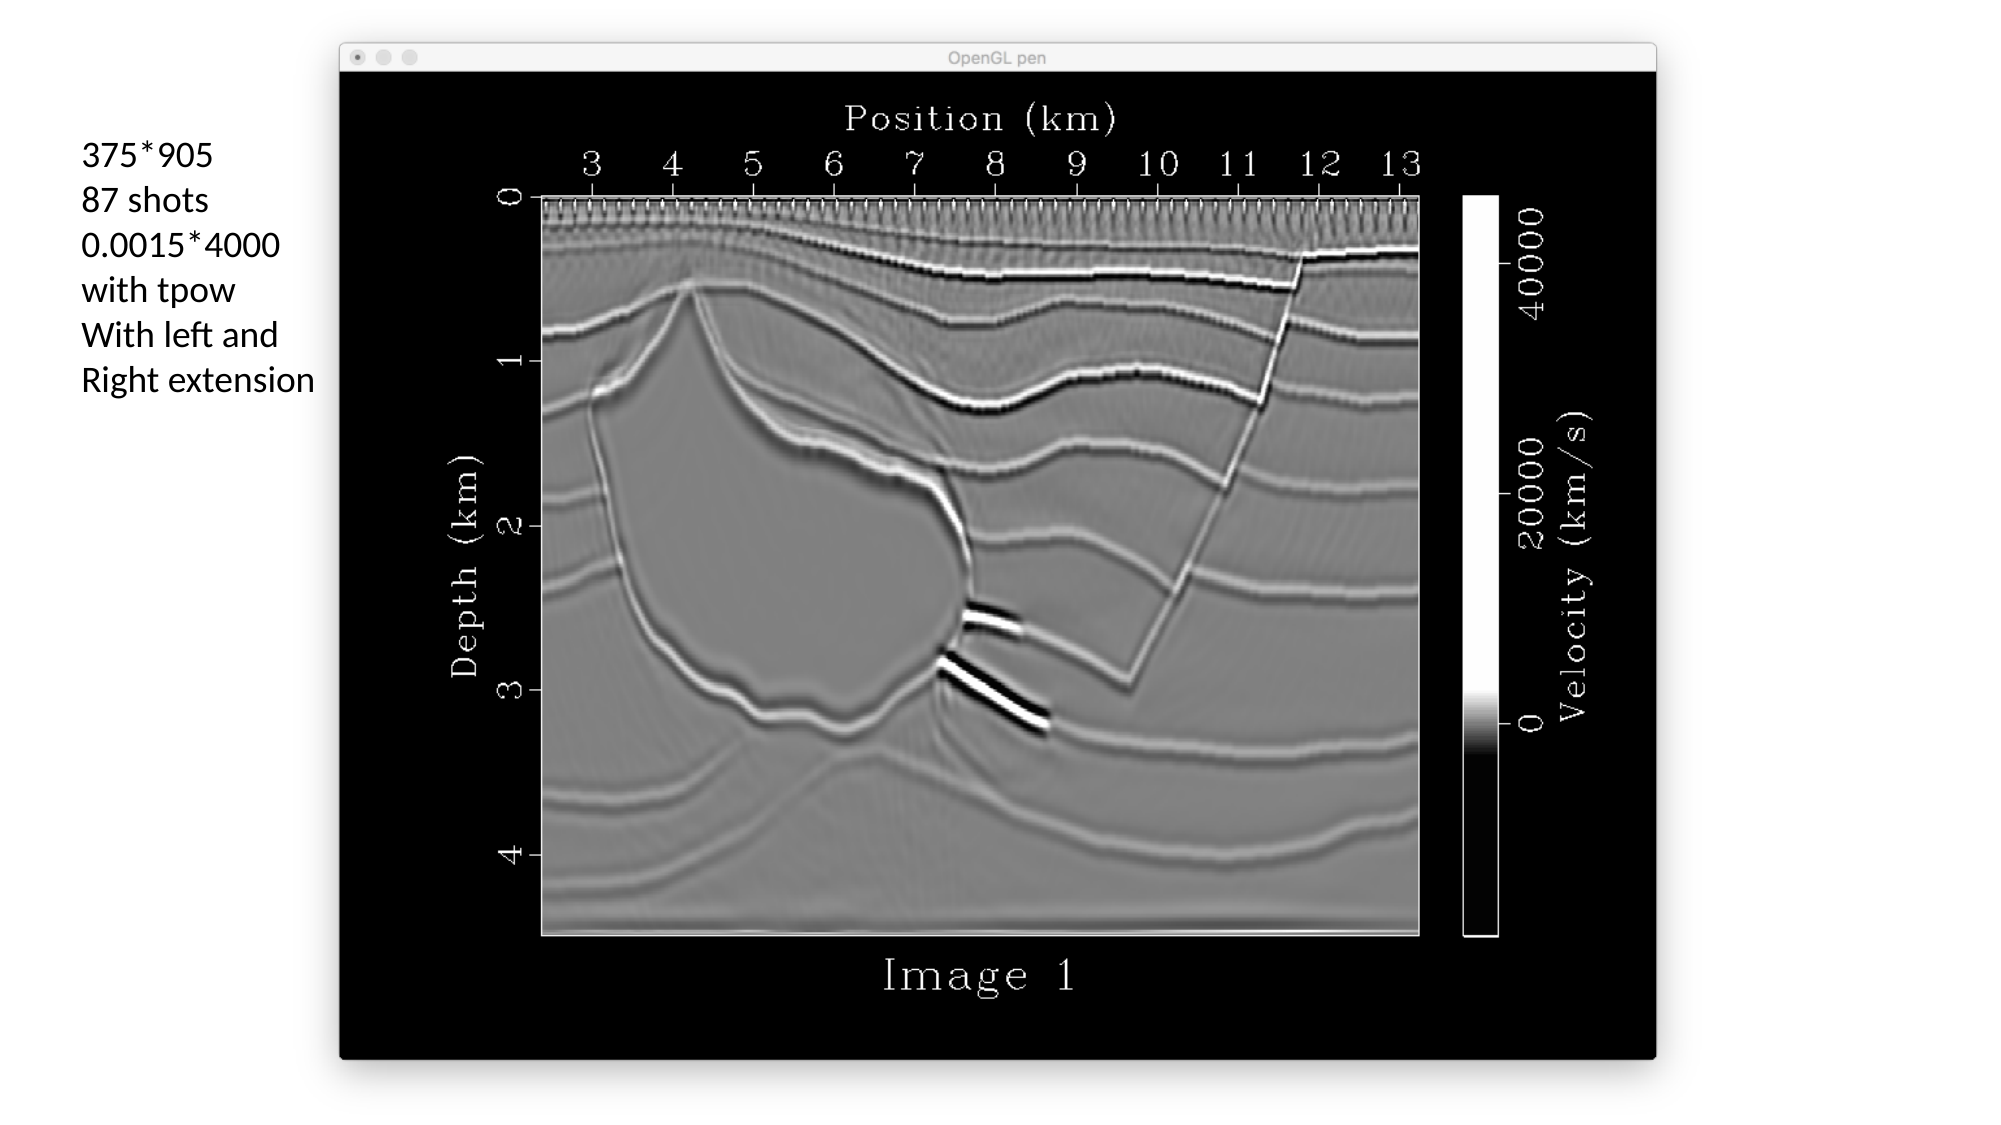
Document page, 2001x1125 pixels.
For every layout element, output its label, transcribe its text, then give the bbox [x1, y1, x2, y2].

picture [285, 0, 1711, 1125]
text_box 375*905 87 shots 0.0015*4000 with tpow With left and Right extension [66, 122, 285, 408]
